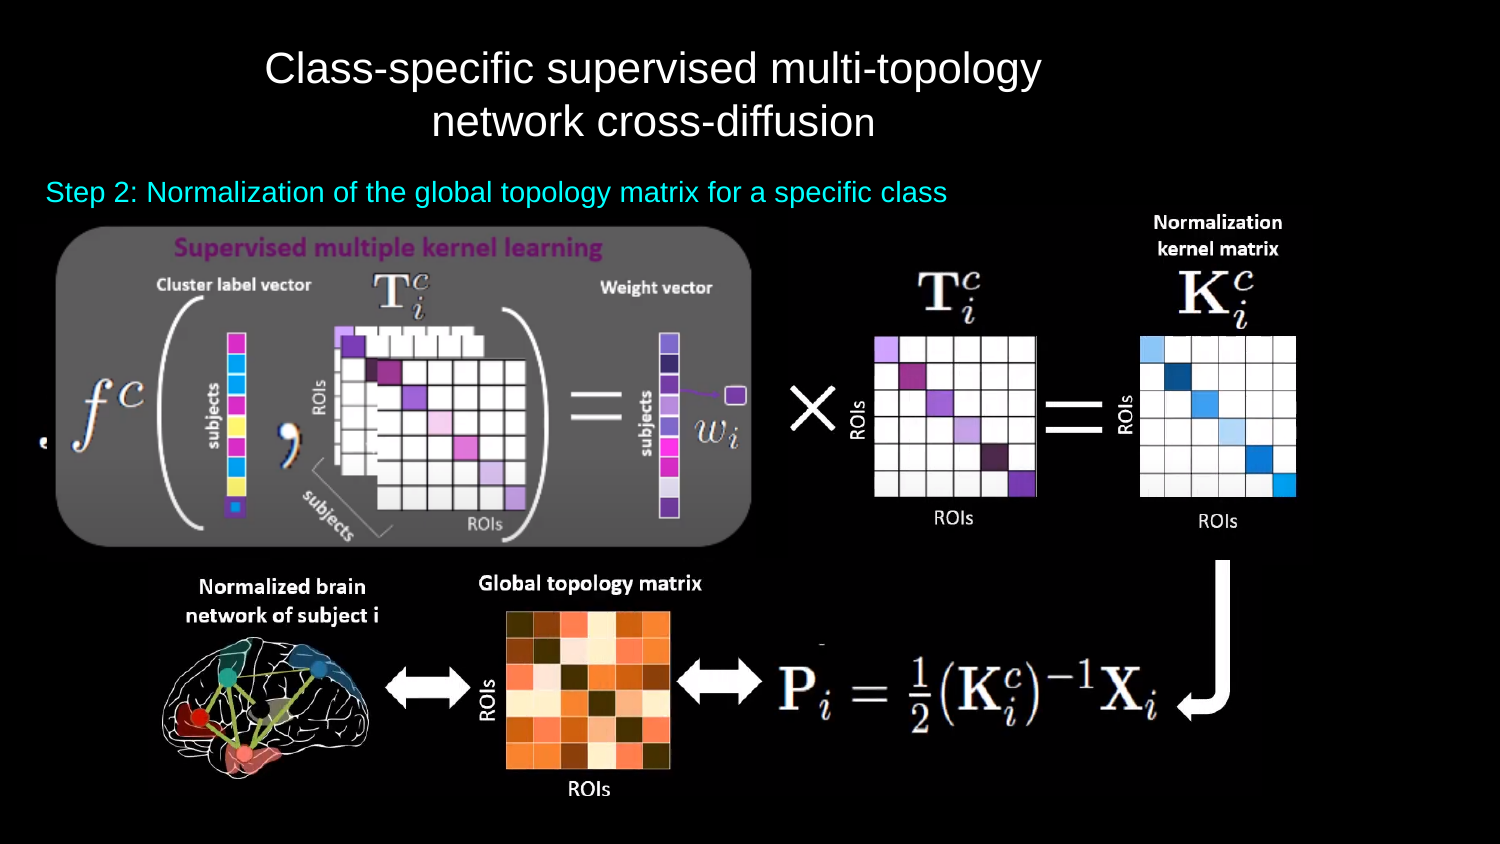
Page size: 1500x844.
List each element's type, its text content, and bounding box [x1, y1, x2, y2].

text_box Step 2: Normalization of the global topology matrix for a specific class [30, 158, 1235, 223]
text_box Class-specific supervised multi-topology network cross-diffusion [186, 25, 1121, 161]
picture [17, 205, 1314, 796]
